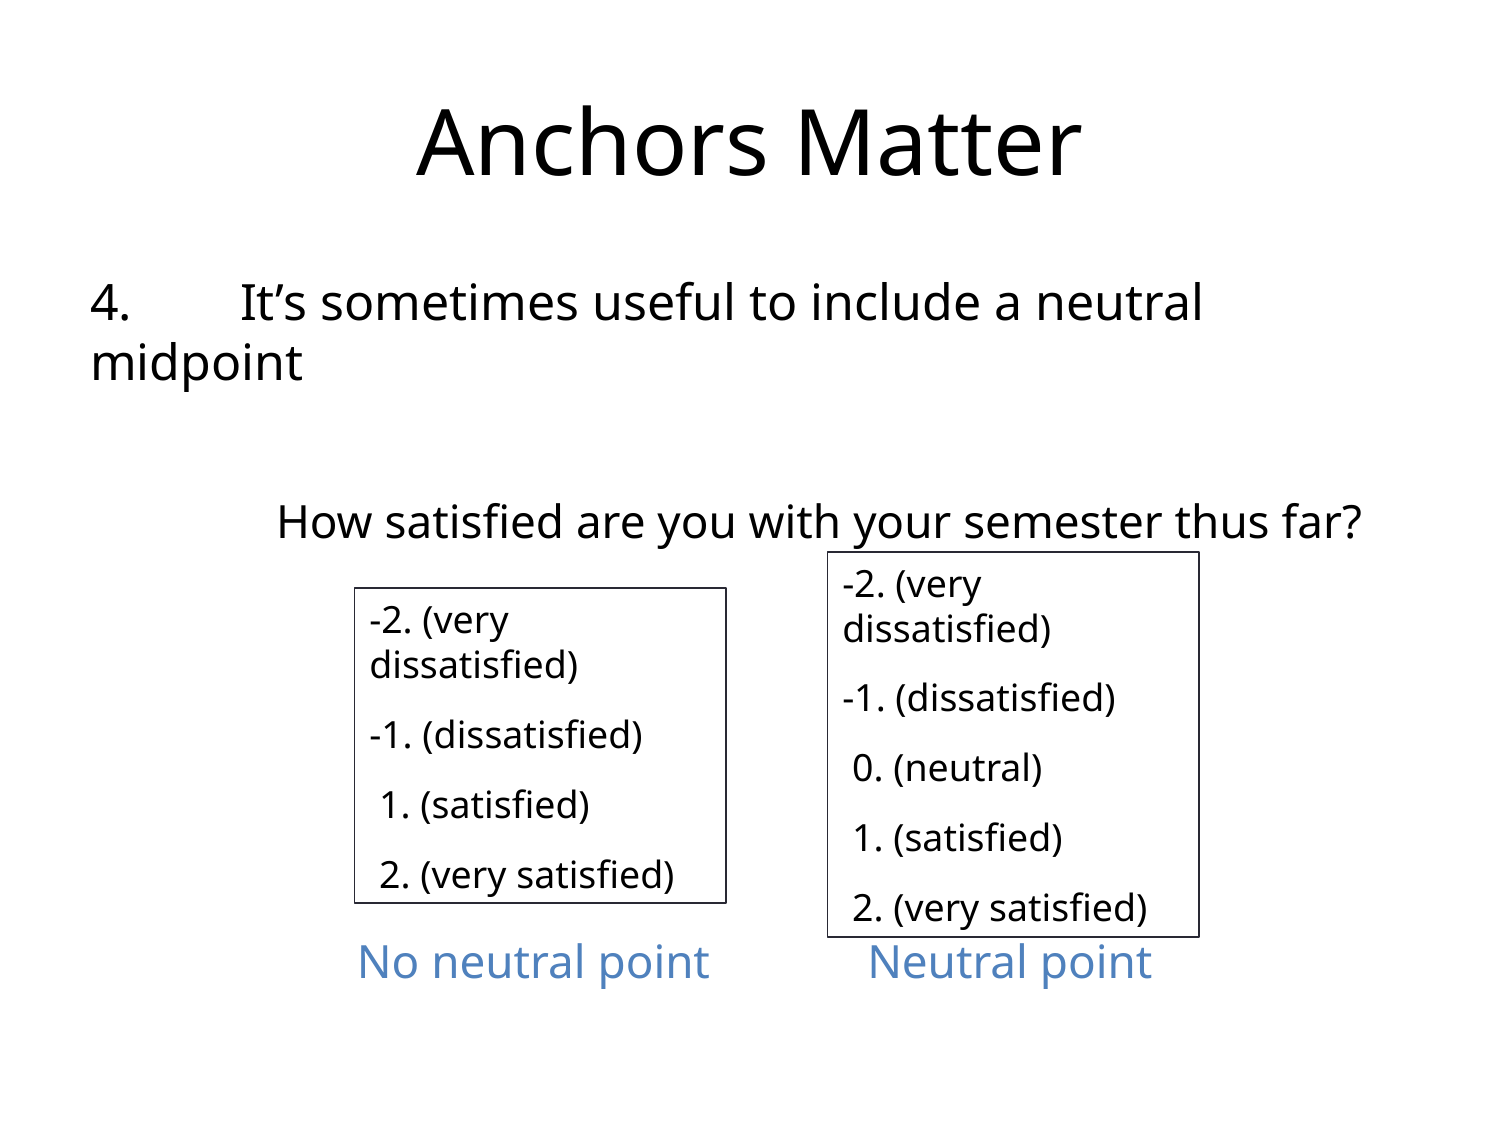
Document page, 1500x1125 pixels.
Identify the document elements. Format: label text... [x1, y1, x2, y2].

text_box No neutral point [341, 925, 735, 996]
text_box -2. (very dissatisfied) -1. (dissatisfied) 0. (neutral) 1. (satisfied) 2. (very satisfied) [827, 551, 1199, 937]
list 4. It’s sometimes useful to include a neutral midpoint How satisfied are you with your semester thus far? [75, 262, 1425, 1005]
text_box Neutral point [852, 925, 1177, 996]
text_box -2. (very dissatisfied) -1. (dissatisfied) 1. (satisfied) 2. (very satisfied) [354, 588, 727, 904]
title Anchors Matter [75, 45, 1425, 233]
